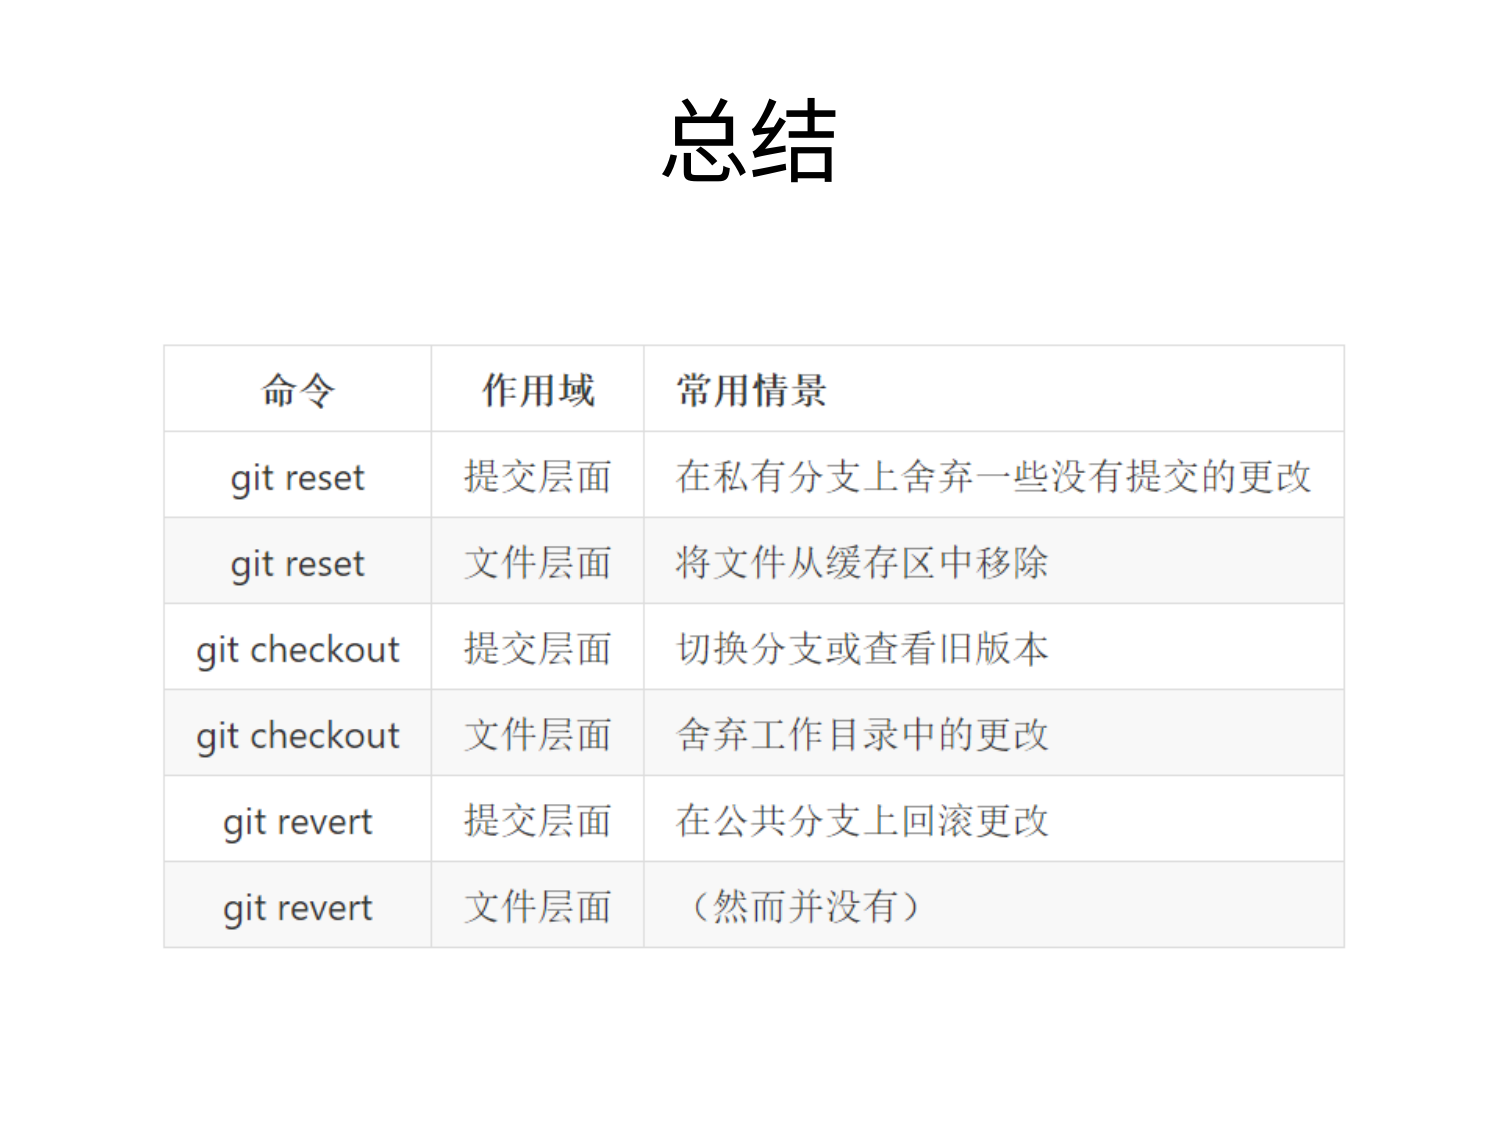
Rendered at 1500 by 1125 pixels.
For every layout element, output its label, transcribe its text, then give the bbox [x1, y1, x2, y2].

picture [150, 325, 1361, 961]
title 总结 [75, 45, 1425, 233]
